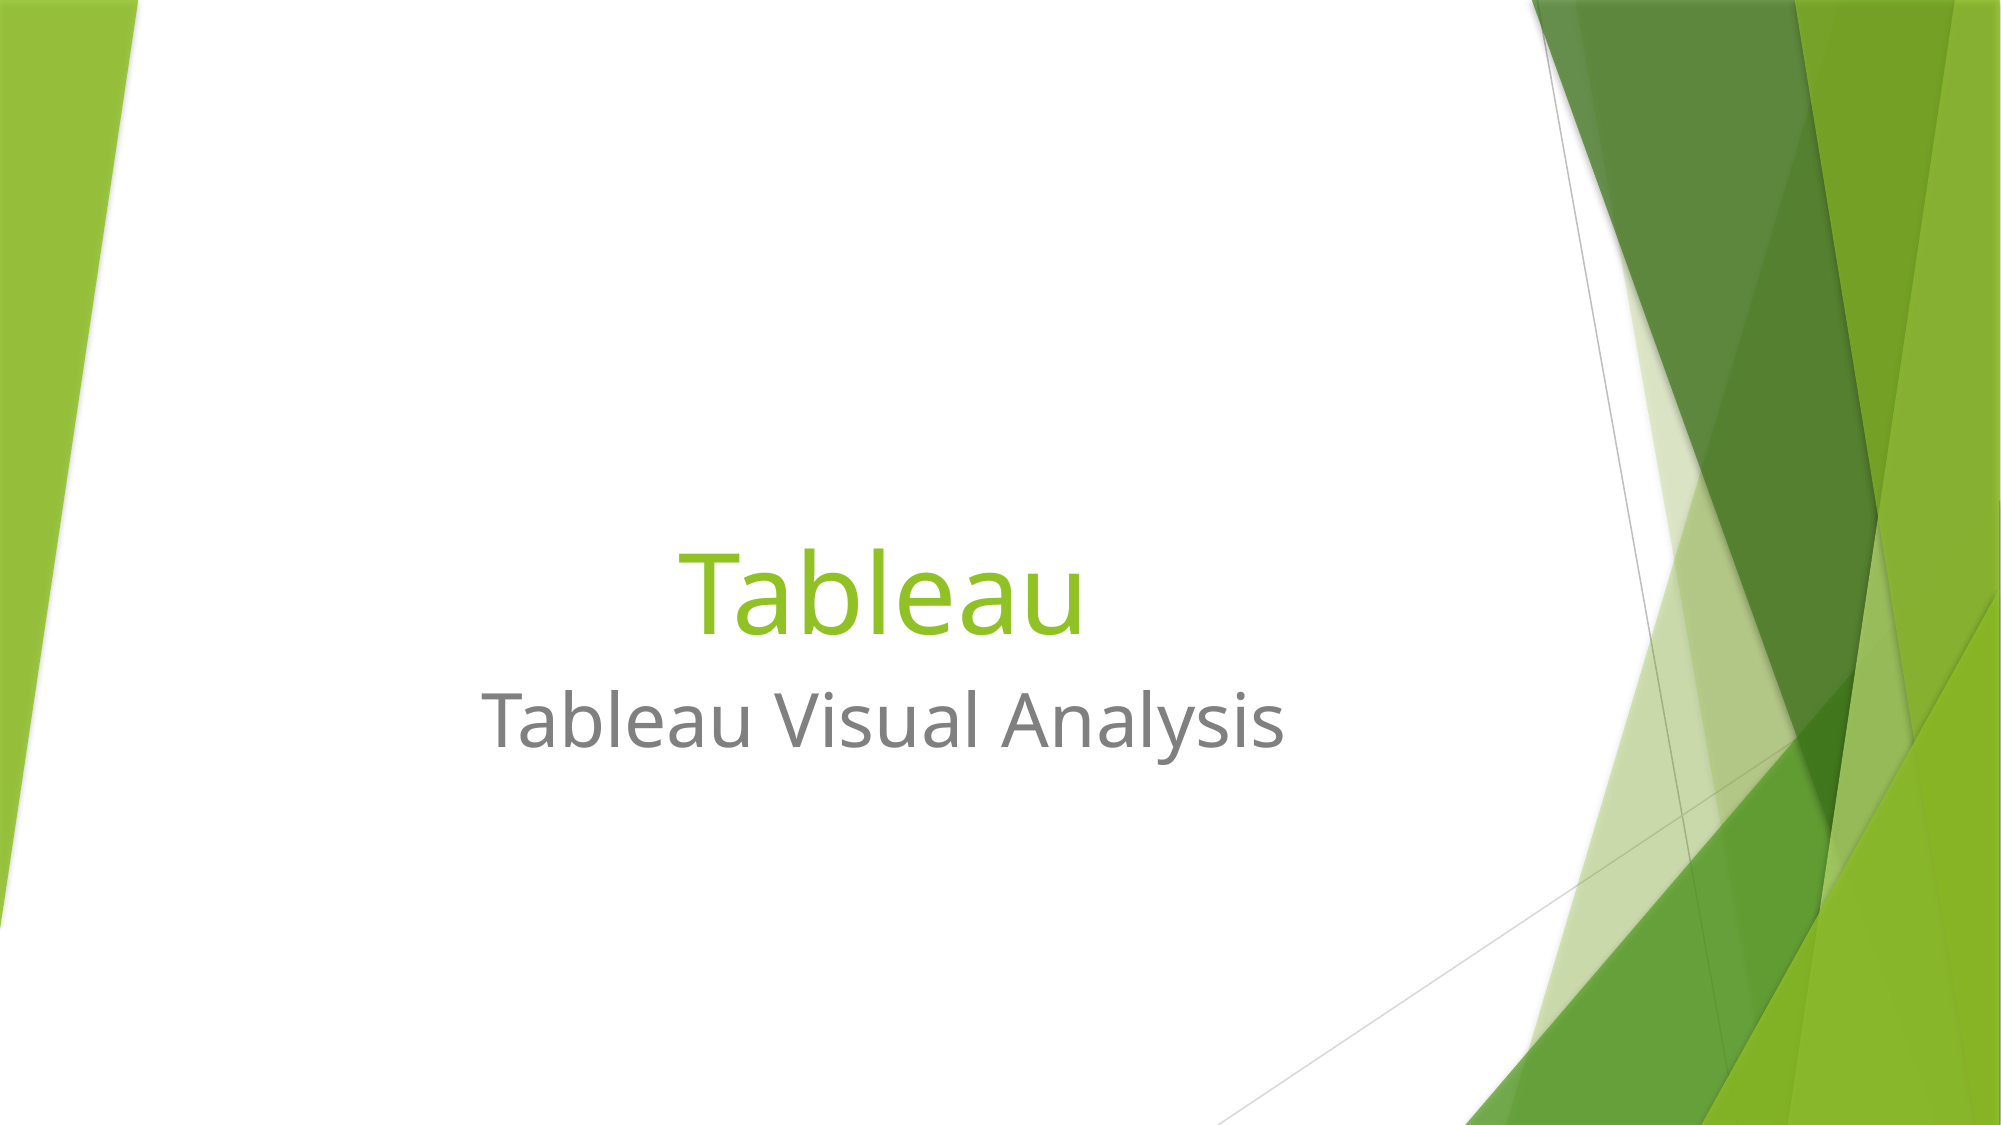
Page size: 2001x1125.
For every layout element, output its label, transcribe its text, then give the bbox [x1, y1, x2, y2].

subtitle Tableau Visual Analysis [247, 664, 1522, 845]
title Tableau [247, 394, 1522, 664]
